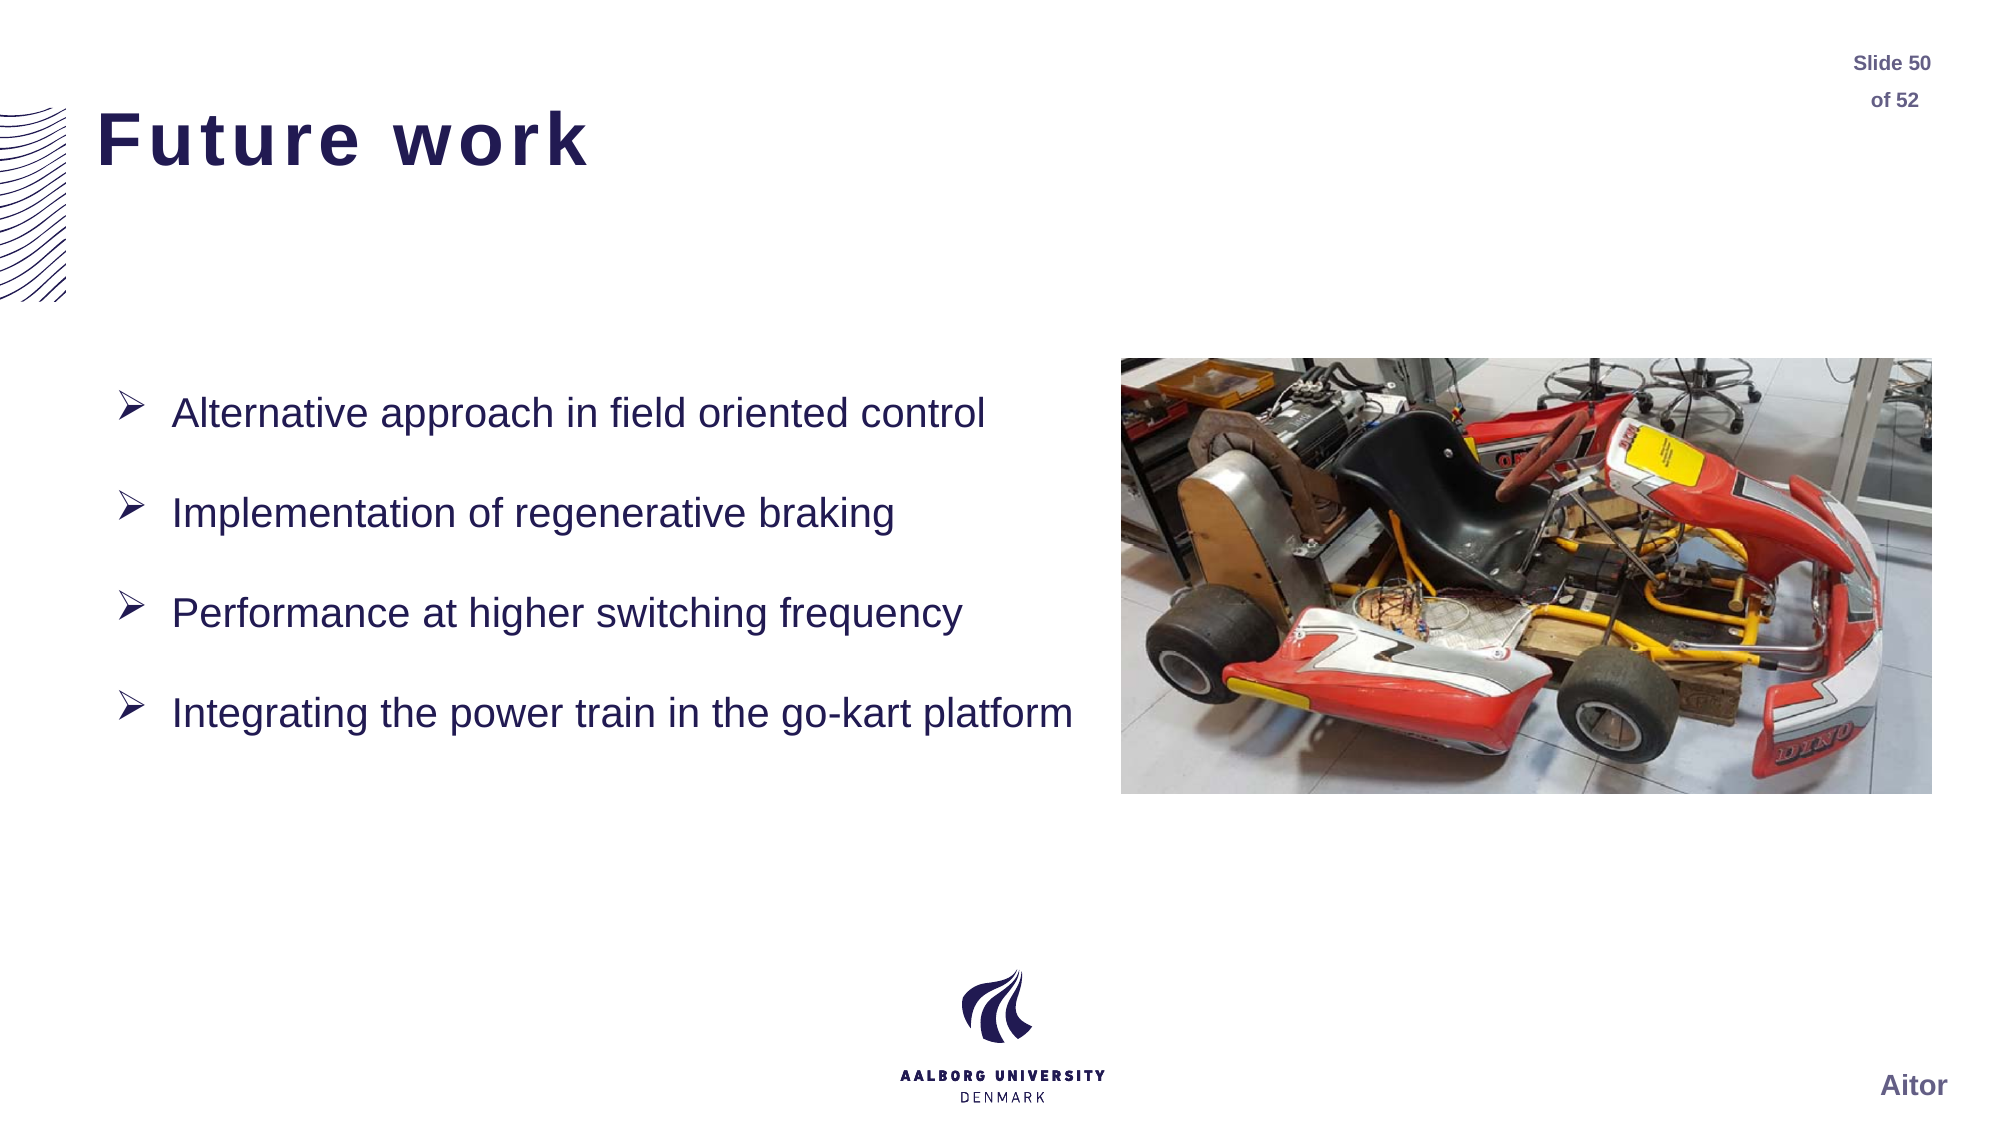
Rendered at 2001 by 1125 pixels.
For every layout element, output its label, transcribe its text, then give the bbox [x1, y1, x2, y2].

text_box Slide 50 [1848, 43, 1932, 81]
text_box Alternative approach in field oriented control Implementation of regenerative braking Performance at higher switching frequency Integrating the power train in the go-kart platform [100, 378, 1090, 744]
picture [1121, 358, 1932, 794]
text_box Aitor [1811, 1064, 1949, 1103]
title Future work [96, 58, 1105, 325]
text_box of 52 [1840, 81, 1920, 119]
